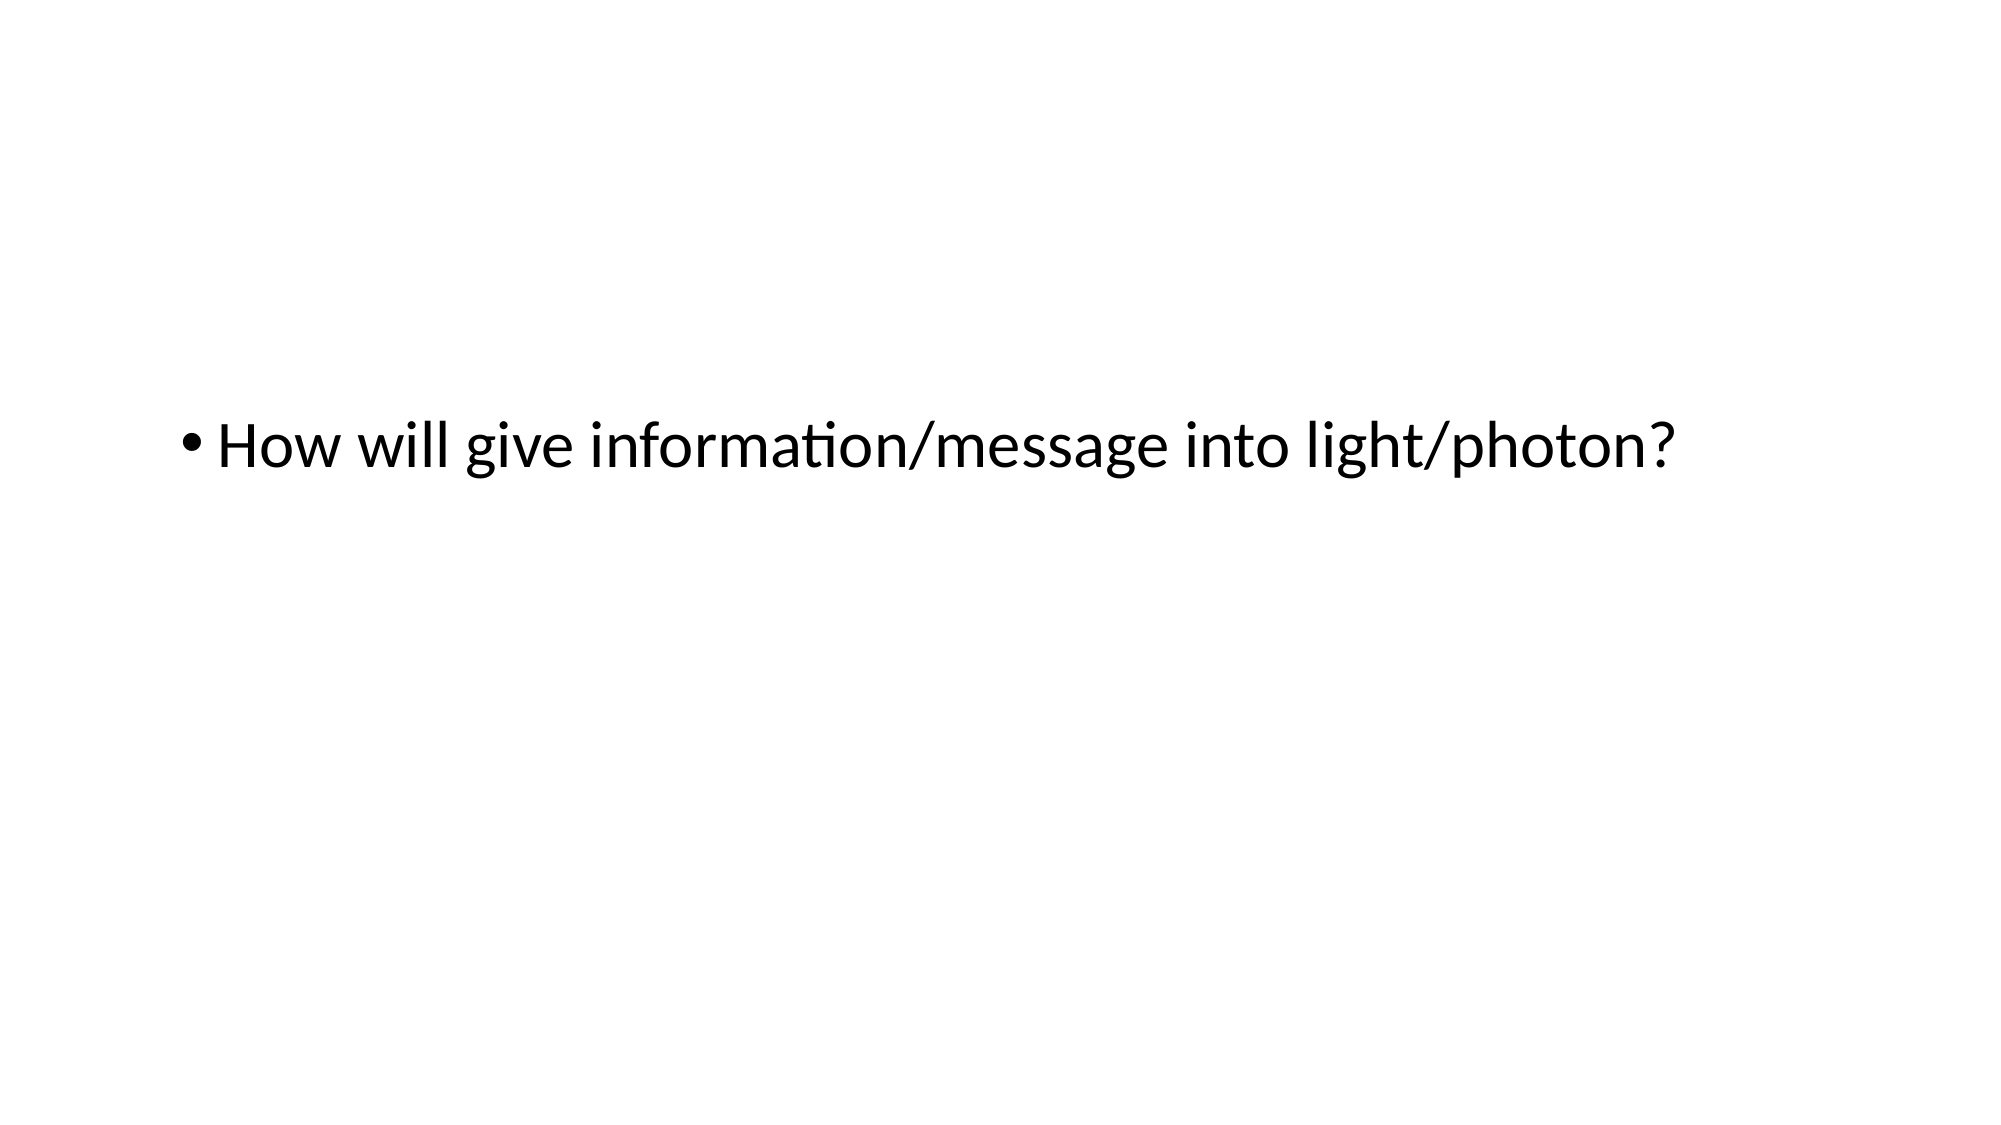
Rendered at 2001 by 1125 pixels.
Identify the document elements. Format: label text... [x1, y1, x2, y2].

list How will give information/message into light/photon? [165, 402, 1785, 598]
